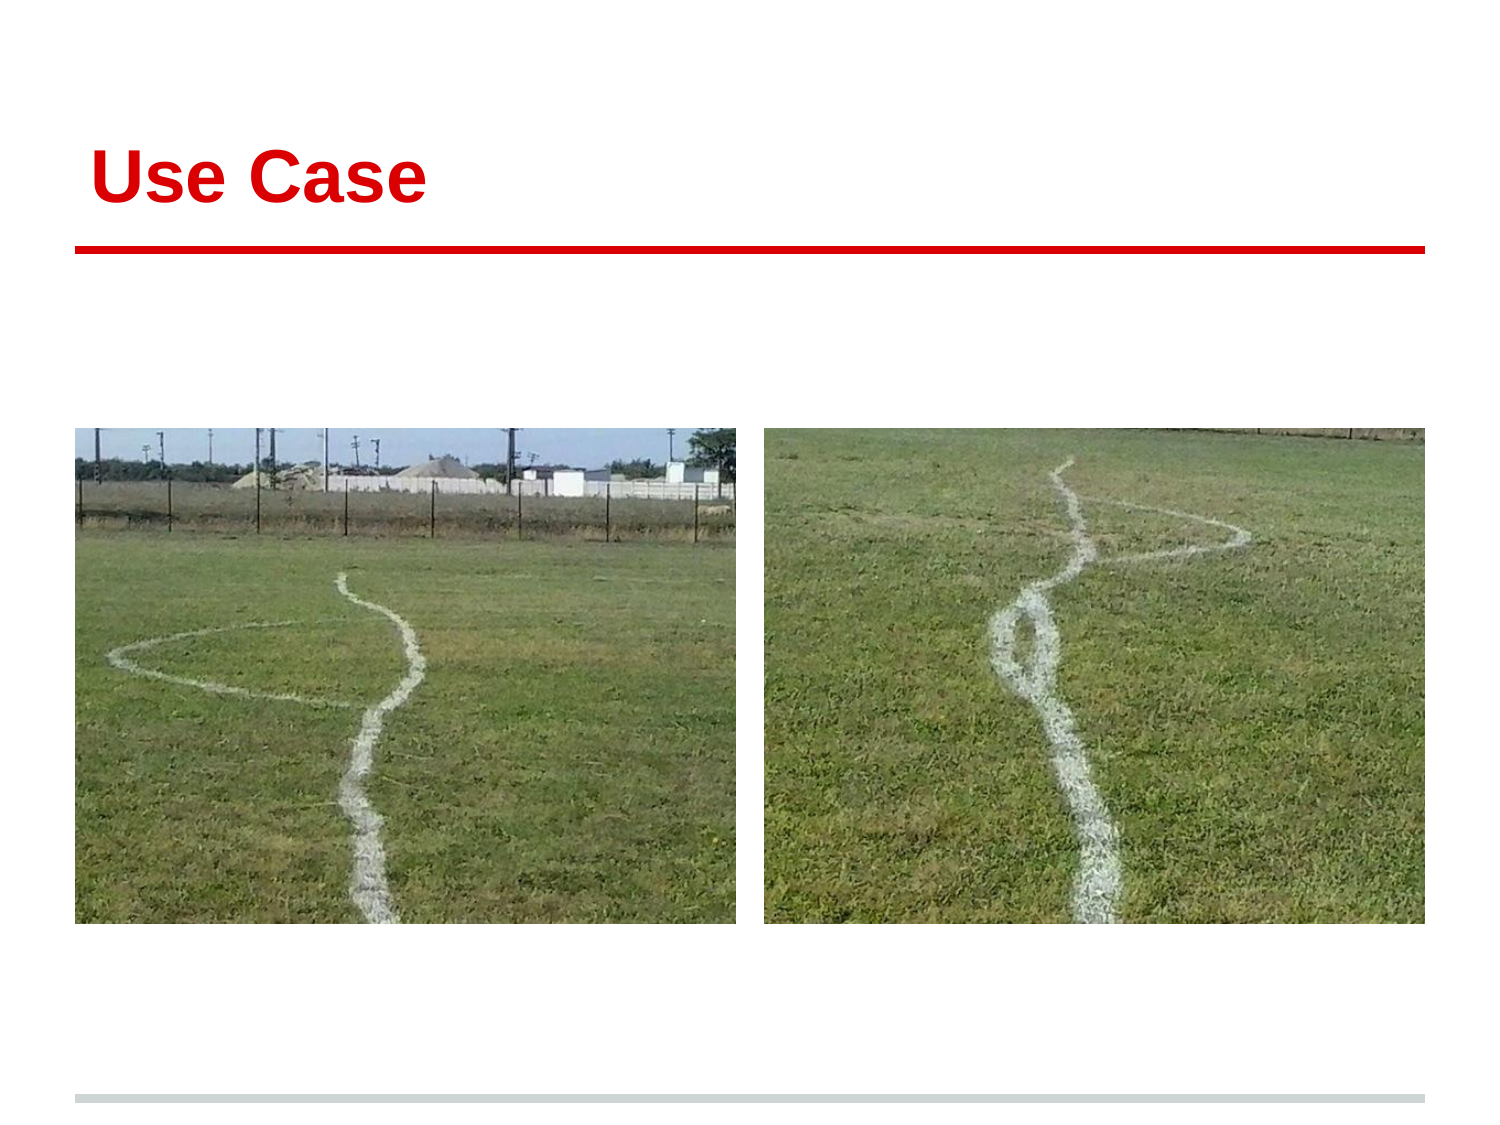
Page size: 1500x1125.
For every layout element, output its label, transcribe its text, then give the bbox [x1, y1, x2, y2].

picture [74, 427, 736, 924]
picture [764, 427, 1426, 924]
title Use Case [75, 45, 1425, 233]
